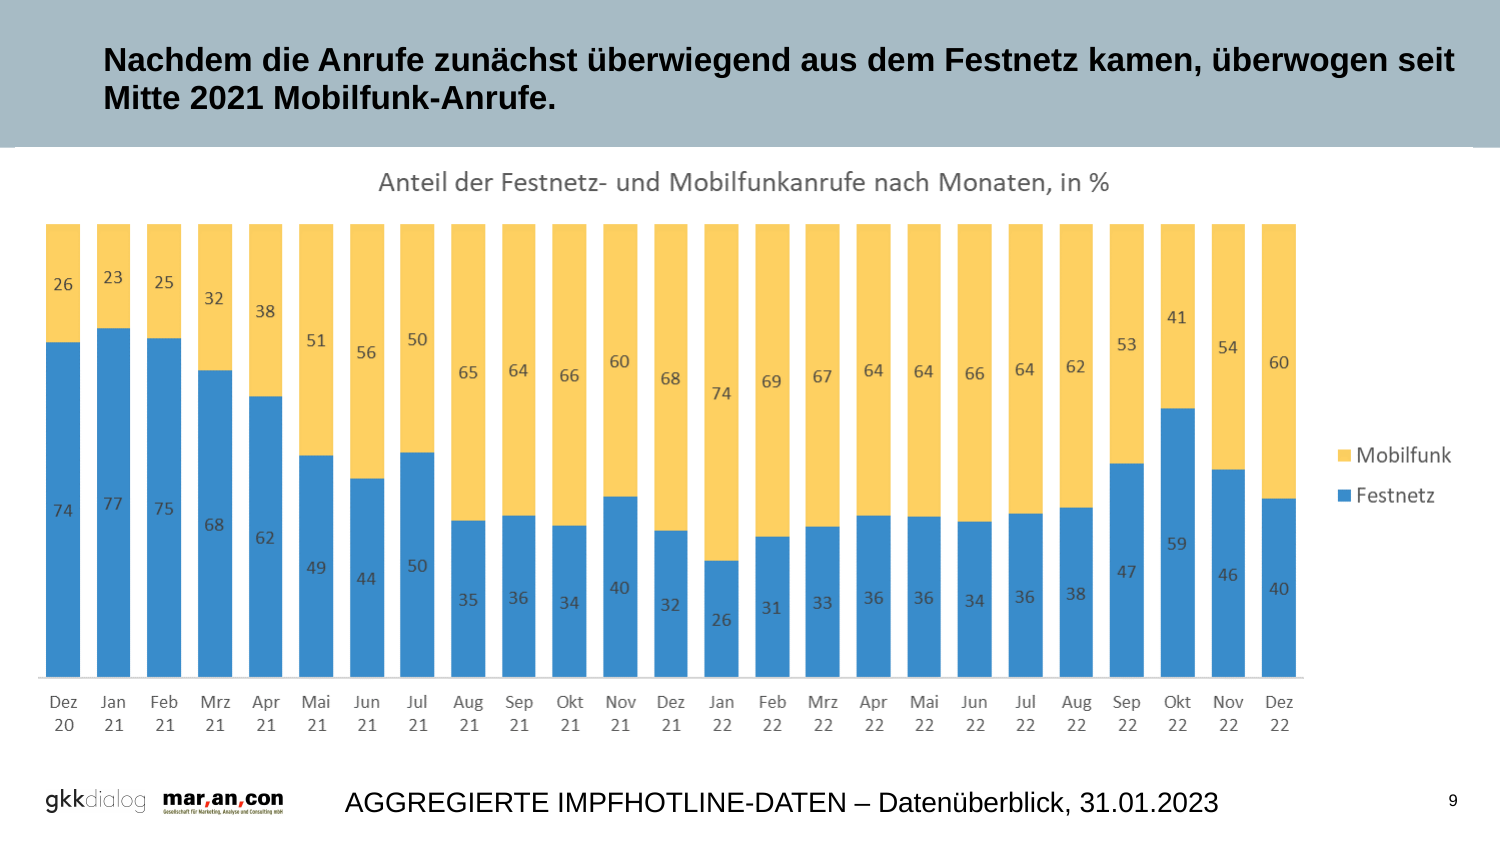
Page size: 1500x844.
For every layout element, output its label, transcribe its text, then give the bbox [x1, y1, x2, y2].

slide_number 9 [1372, 782, 1473, 828]
picture [15, 147, 1473, 750]
picture [46, 789, 145, 813]
title Nachdem die Anrufe zunächst überwiegend aus dem Festnetz kamen, überwogen seit Mitte 2021 Mobilfunk-Anrufe. [0, 0, 1500, 148]
picture [162, 791, 284, 816]
